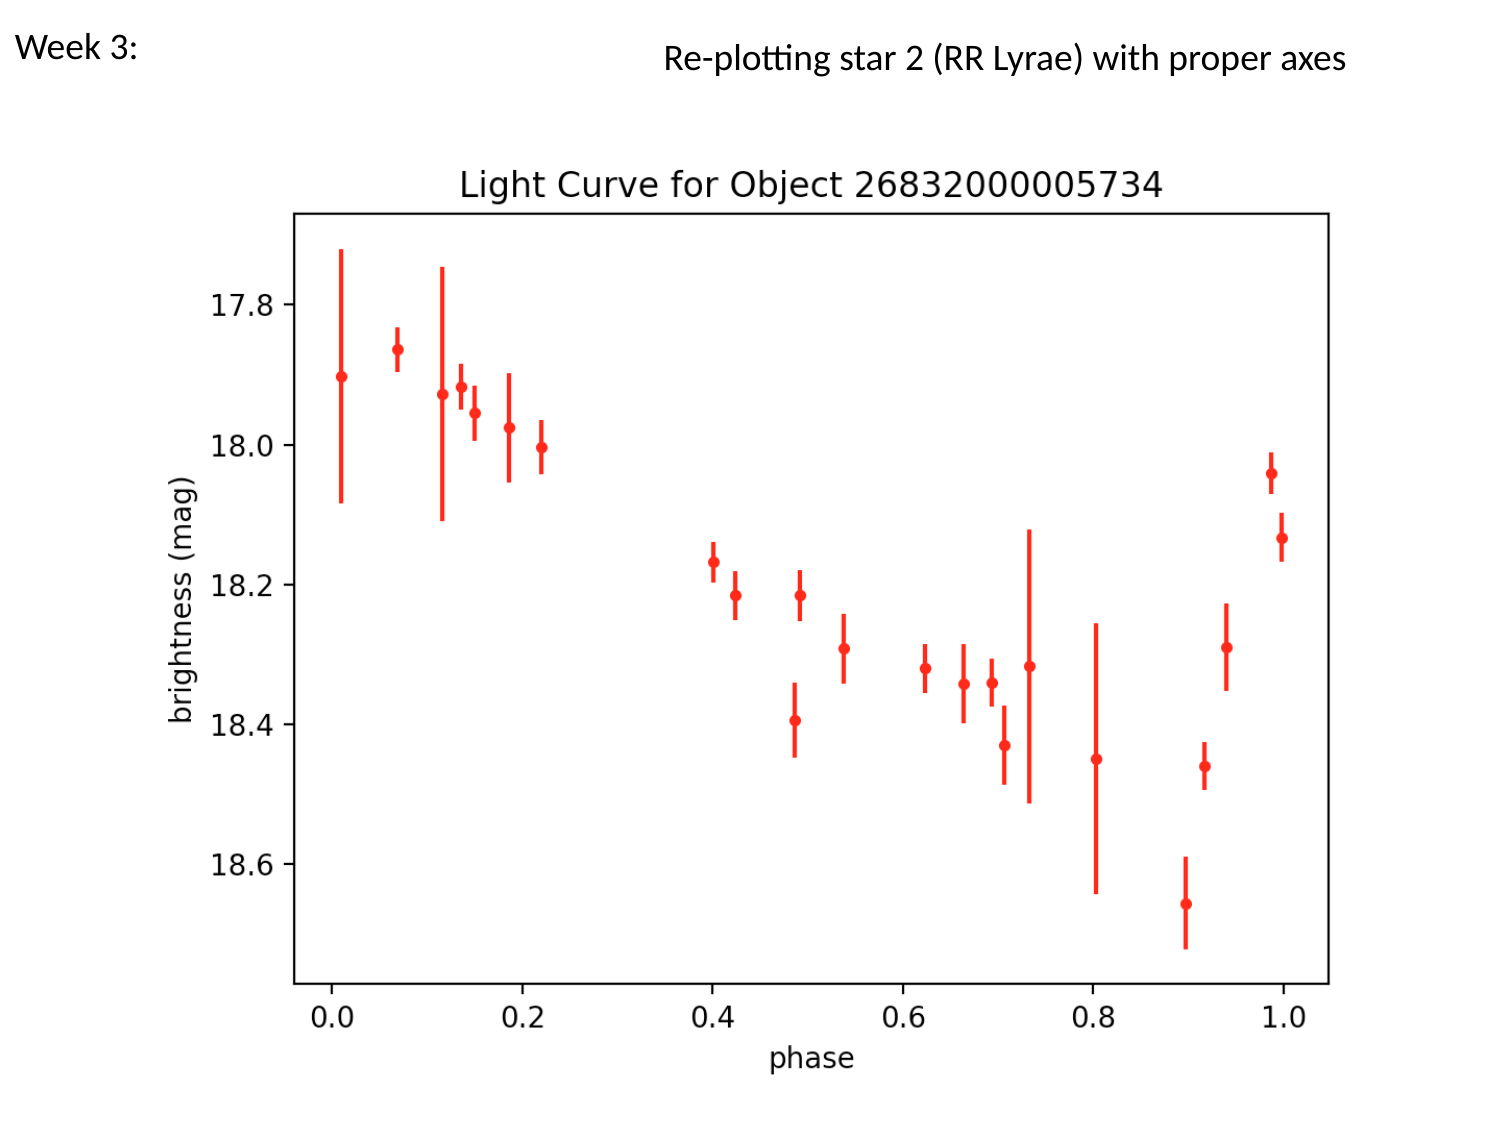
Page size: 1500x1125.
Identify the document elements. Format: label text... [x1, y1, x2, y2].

text_box Re-plotting star 2 (RR Lyrae) with proper axes [79, 25, 1456, 86]
text_box Week 3: [0, 14, 274, 75]
picture [142, 120, 1364, 1089]
